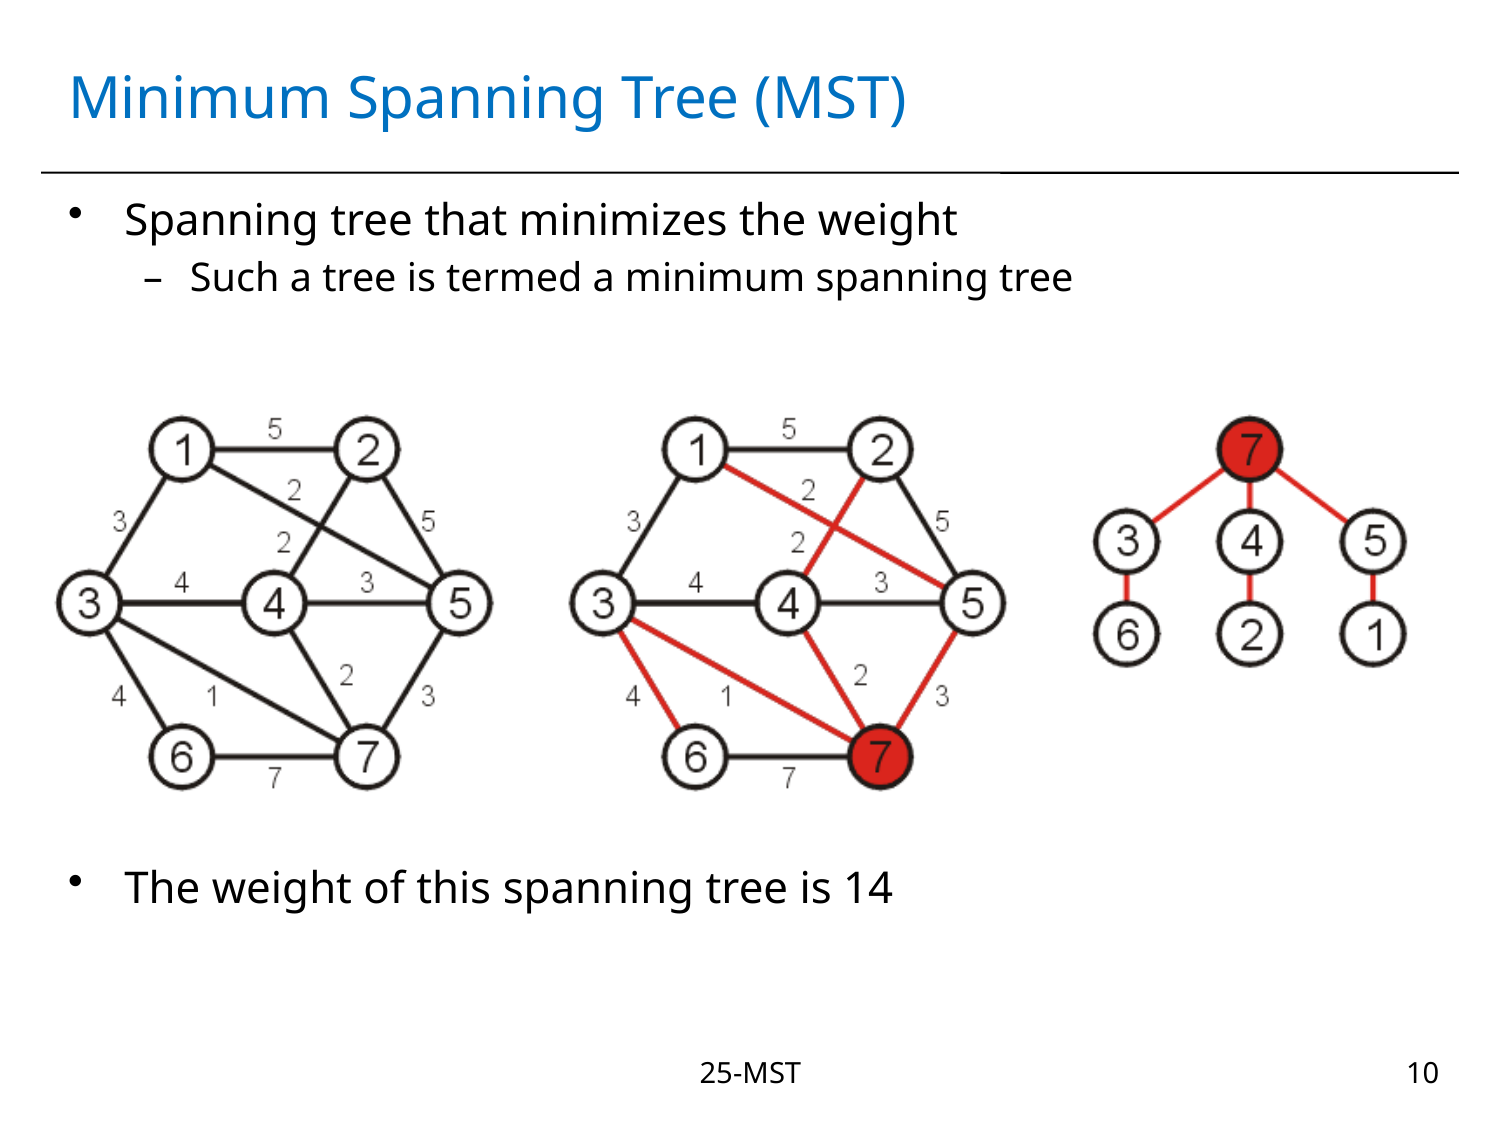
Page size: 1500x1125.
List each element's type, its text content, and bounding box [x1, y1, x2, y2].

footer 25-MST [502, 1046, 999, 1125]
title Minimum Spanning Tree (MST) [52, 30, 1448, 159]
list Spanning tree that minimizes the weight Such a tree is termed a minimum spanning tree The weight of this spanning tree is 14 [52, 807, 1448, 1024]
slide_number 10 [1104, 1046, 1455, 1125]
picture [48, 408, 1477, 799]
list Spanning tree that minimizes the weight Such a tree is termed a minimum spanning tree The weight of this spanning tree is 14 [52, 184, 1448, 407]
